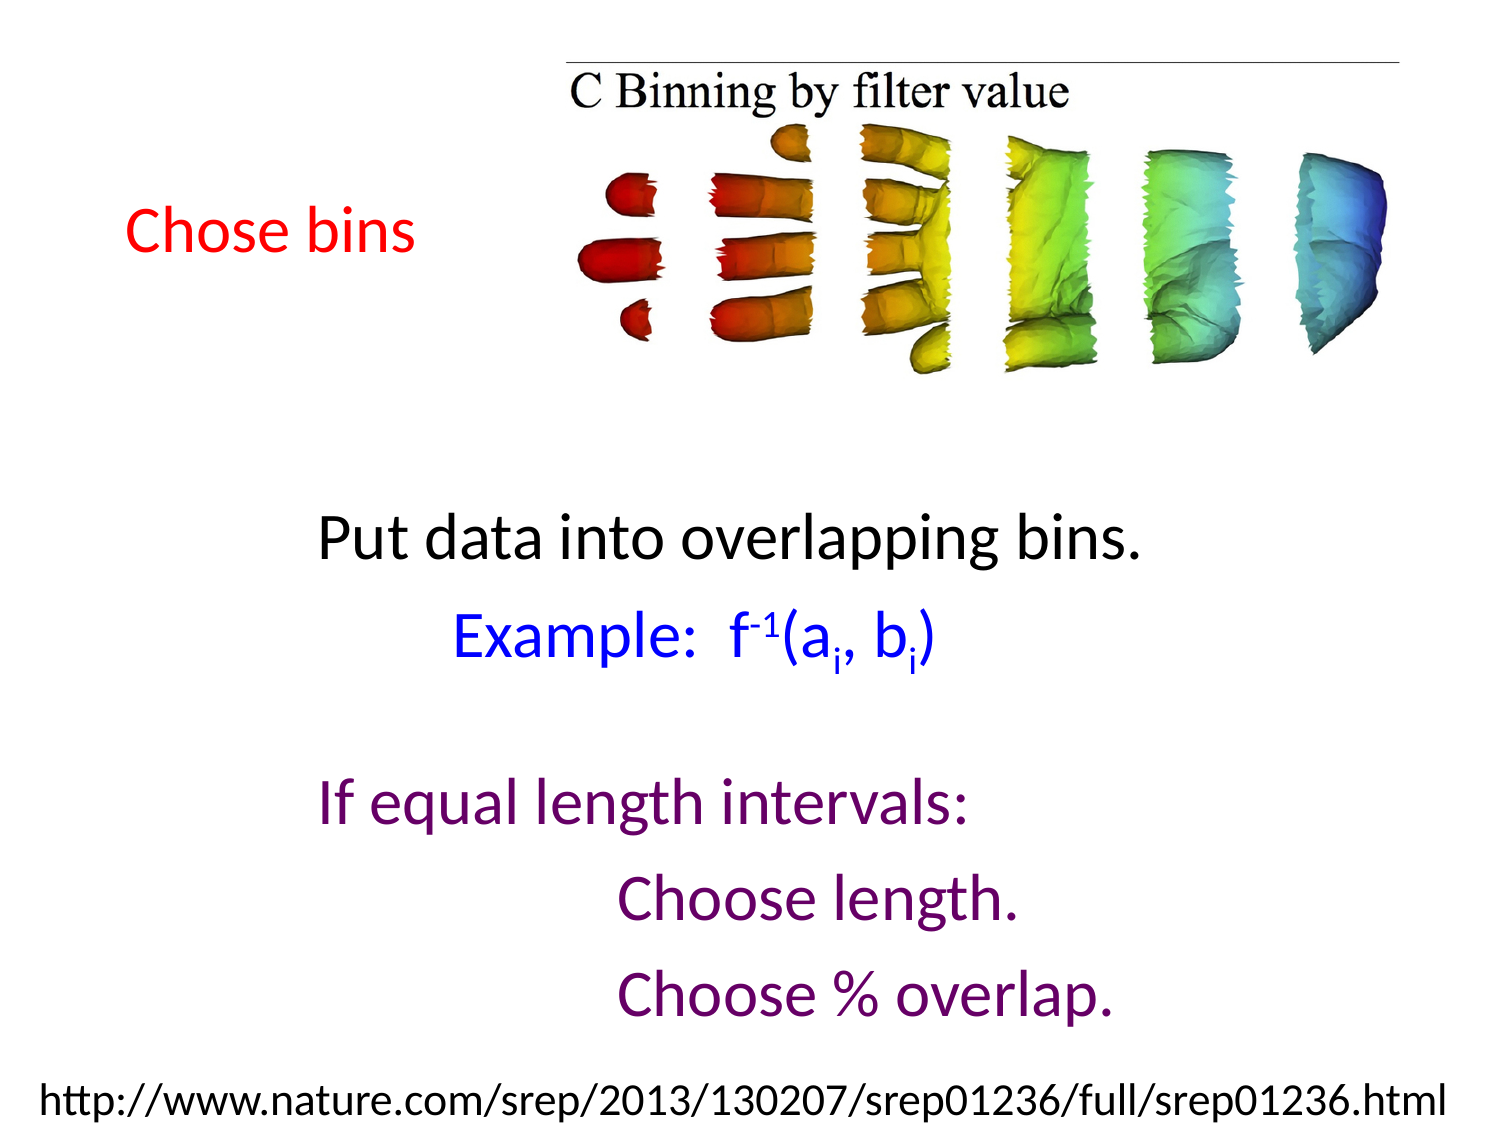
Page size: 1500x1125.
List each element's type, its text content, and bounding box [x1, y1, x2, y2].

picture [556, 53, 1409, 396]
text_box Put data into overlapping bins. Example: f-1(ai, bi) If equal length intervals: Choose length. Choose % overlap. [302, 469, 1260, 1122]
text_box http://www.nature.com/srep/2013/130207/srep01236/full/srep01236.html [0, 1062, 1488, 1125]
text_box Chose bins [111, 178, 495, 274]
